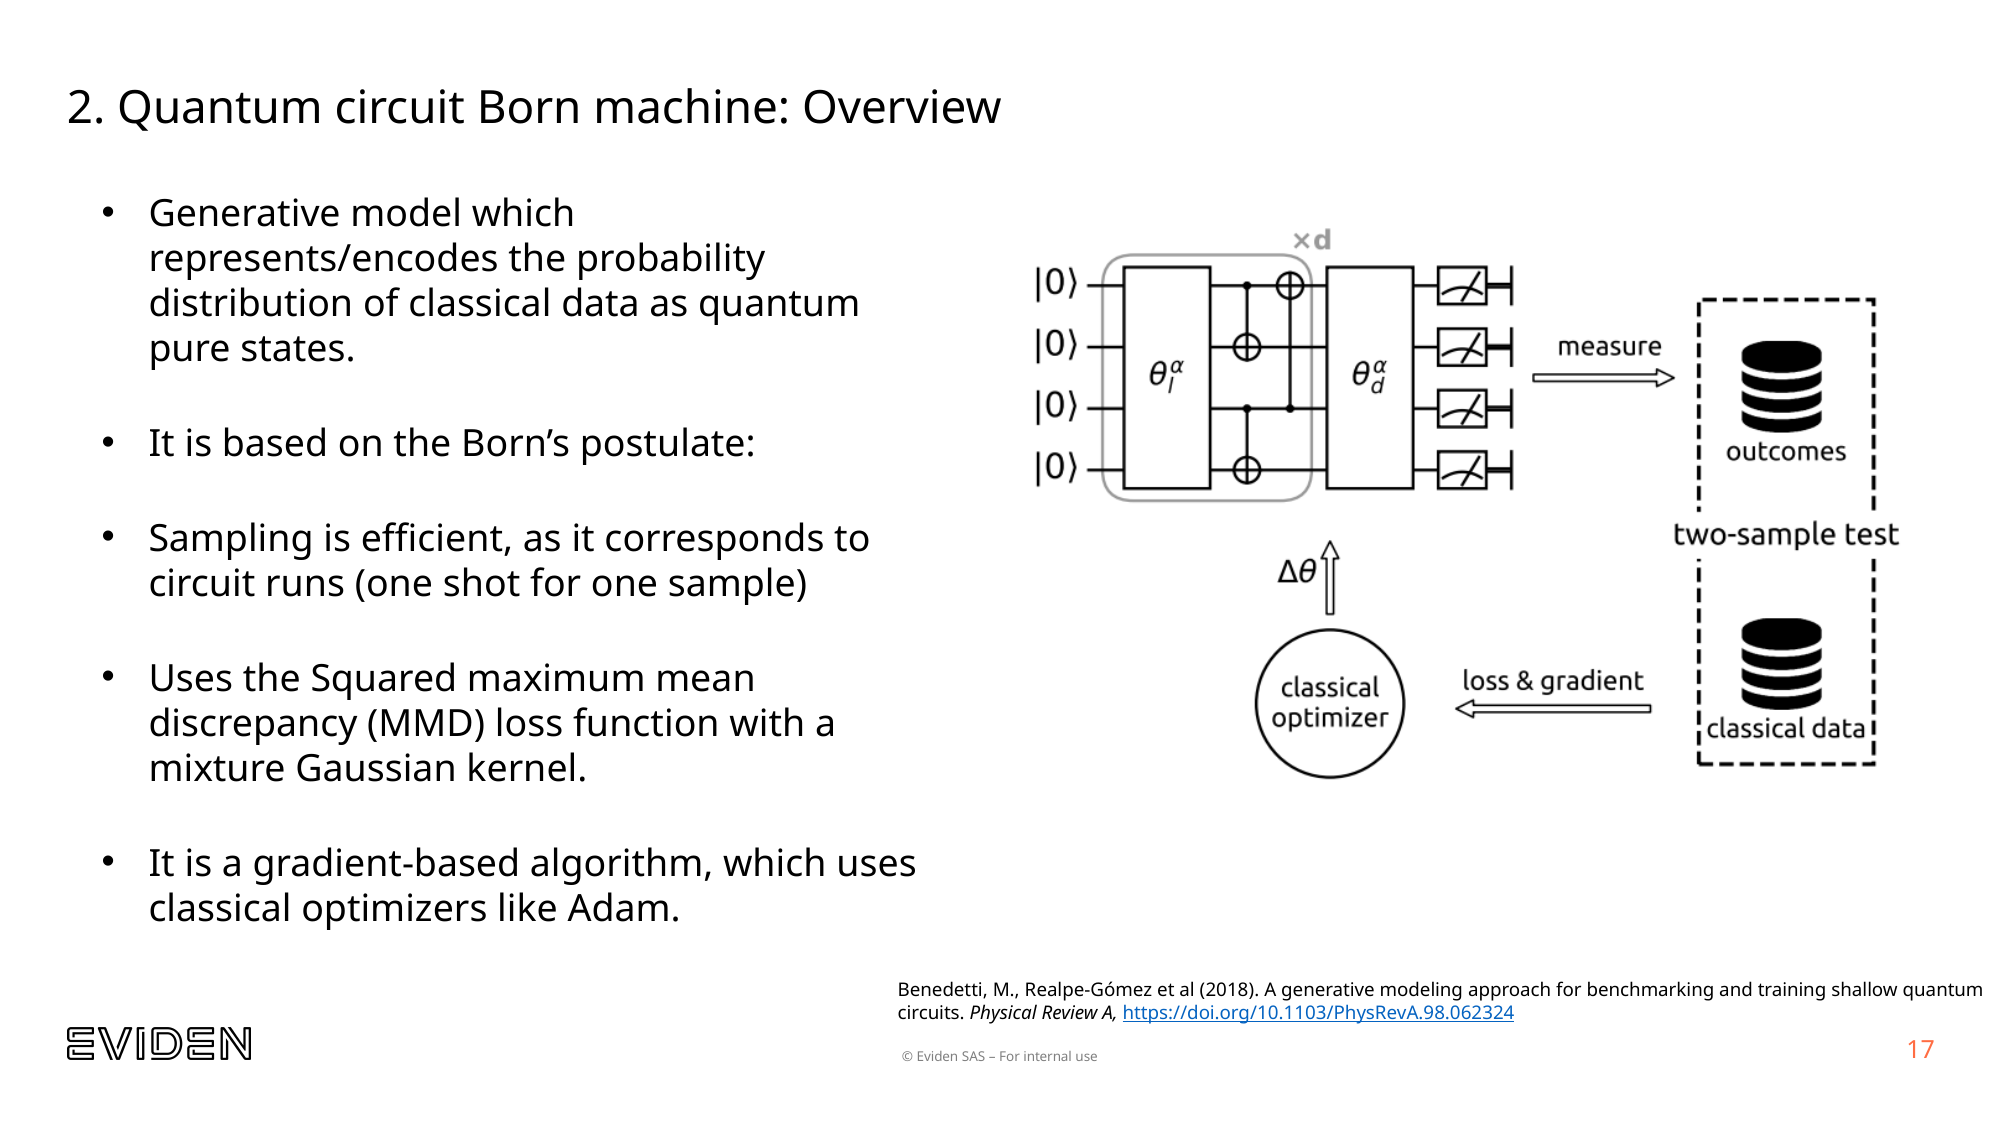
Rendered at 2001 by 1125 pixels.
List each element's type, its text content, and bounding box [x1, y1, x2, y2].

picture [67, 1027, 251, 1060]
title 2. Quantum circuit Born machine: Overview [51, 77, 1936, 134]
picture [1006, 221, 1936, 810]
text_box Benedetti, M., Realpe-Gómez et al (2018). A generative modeling approach for benchmarking and training shallow quantum circuits. Physical Review A, https://doi.org/10.1103/PhysRevA.98.062324 [882, 970, 2000, 1034]
